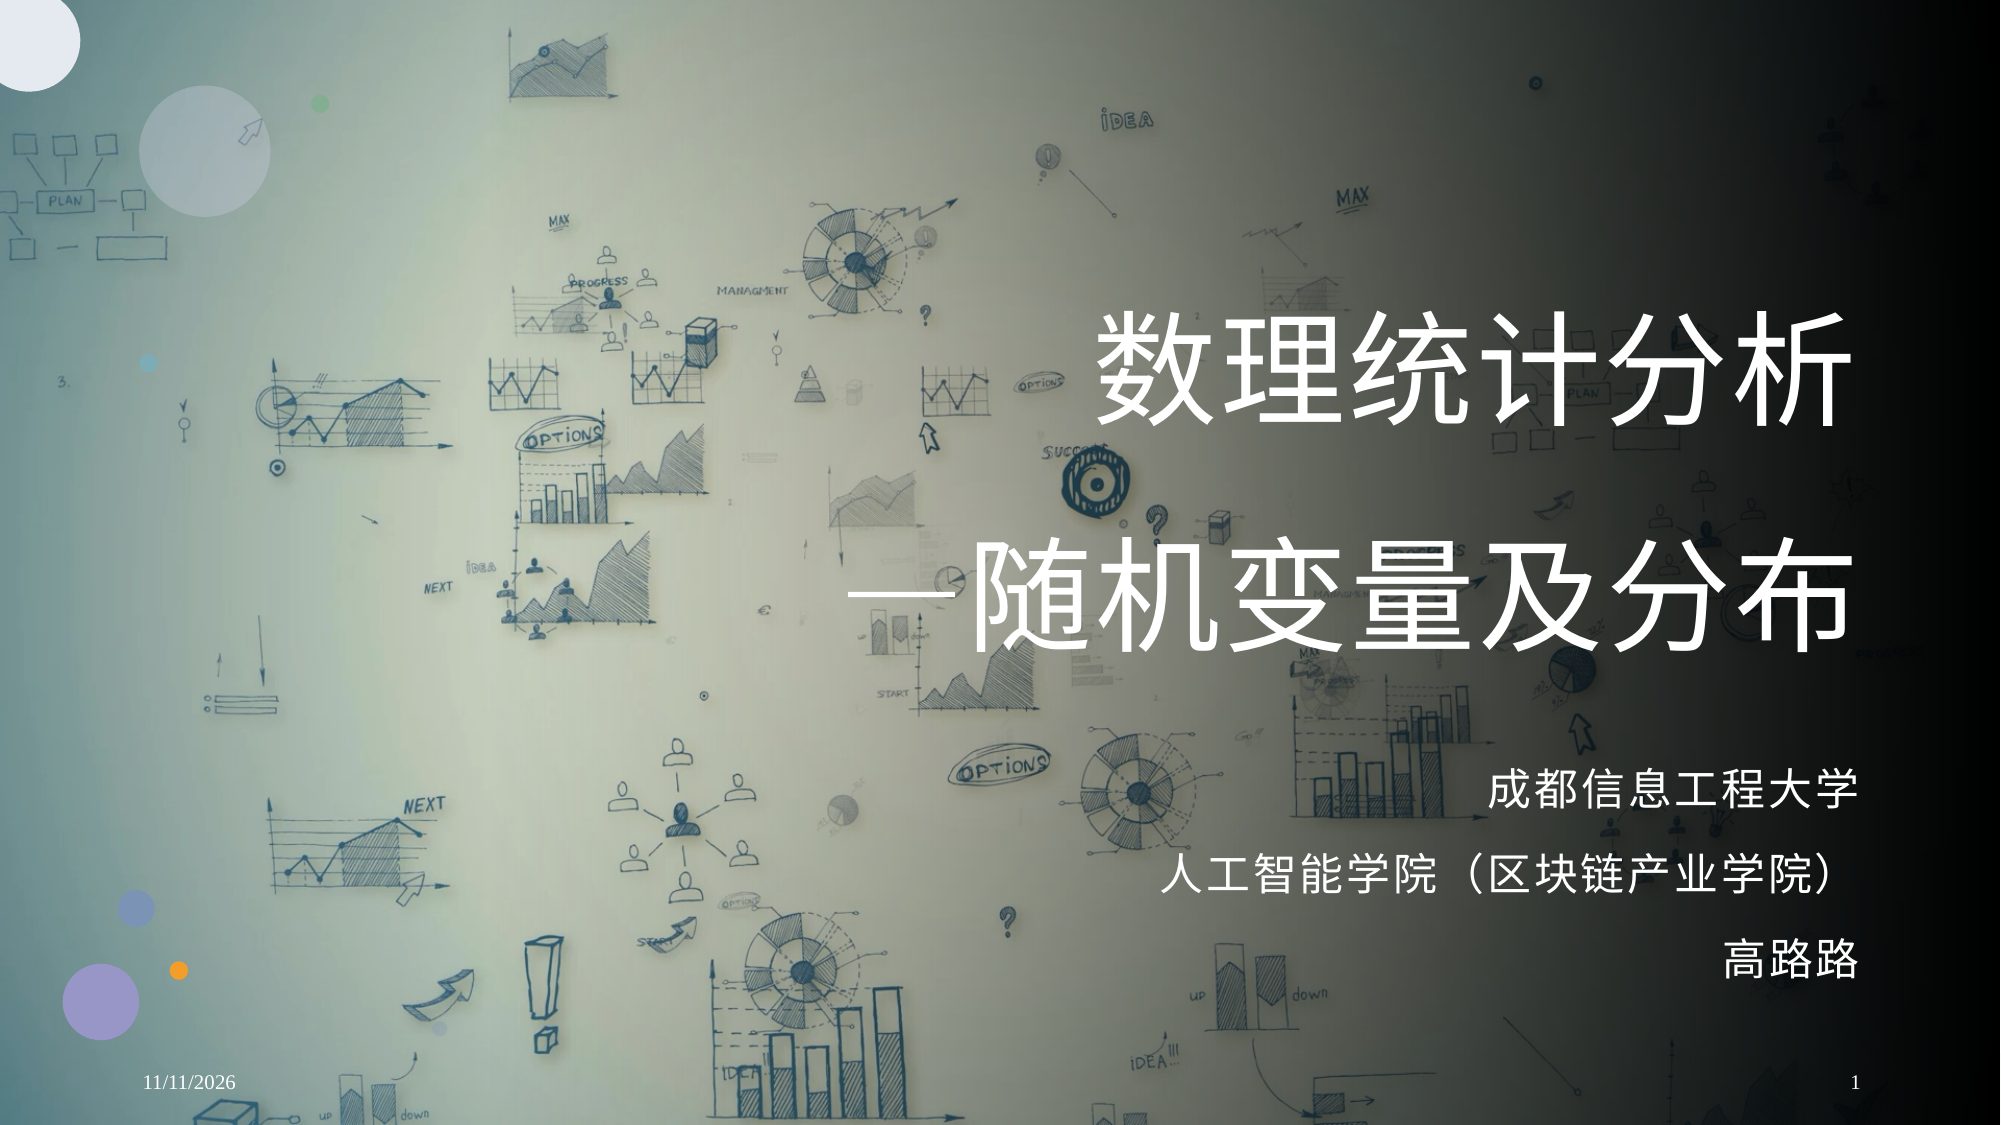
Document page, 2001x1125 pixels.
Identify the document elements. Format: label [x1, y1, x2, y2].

text_box [0, 0, 2000, 1125]
